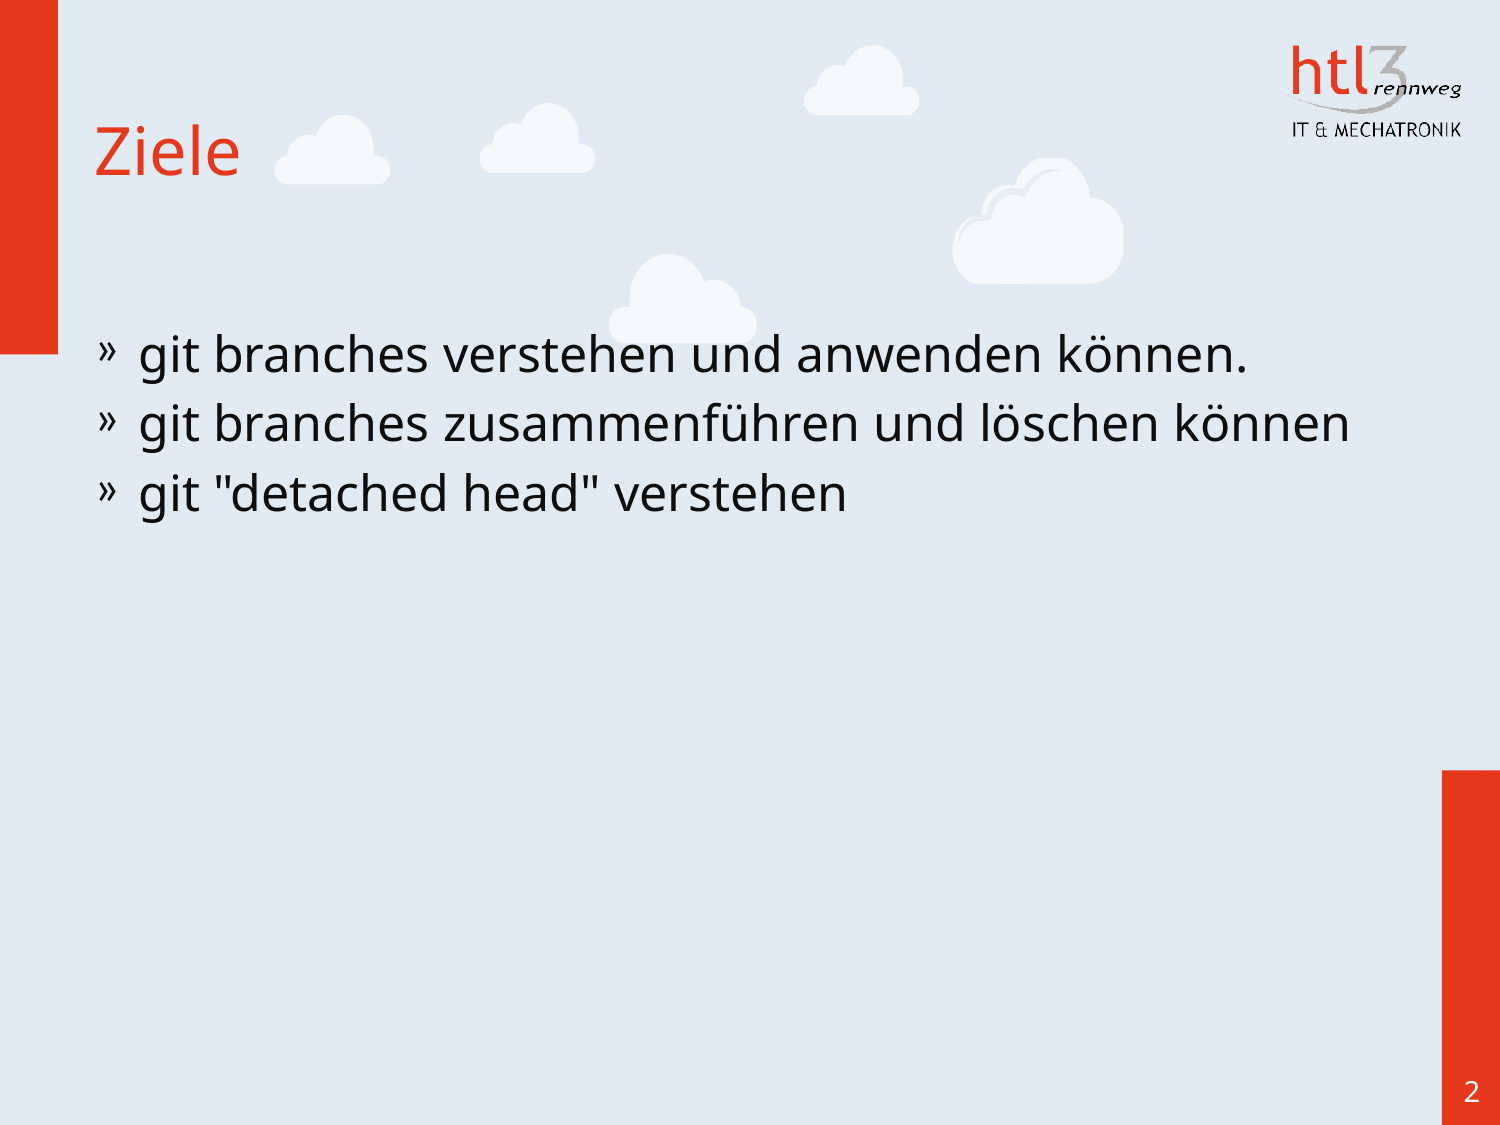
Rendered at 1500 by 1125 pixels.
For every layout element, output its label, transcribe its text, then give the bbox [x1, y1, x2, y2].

title Ziele [79, 101, 1282, 197]
picture [0, 0, 1500, 1125]
list git branches verstehen und anwenden können. git branches zusammenführen und löschen können git "detached head" verstehen [79, 314, 1459, 1034]
